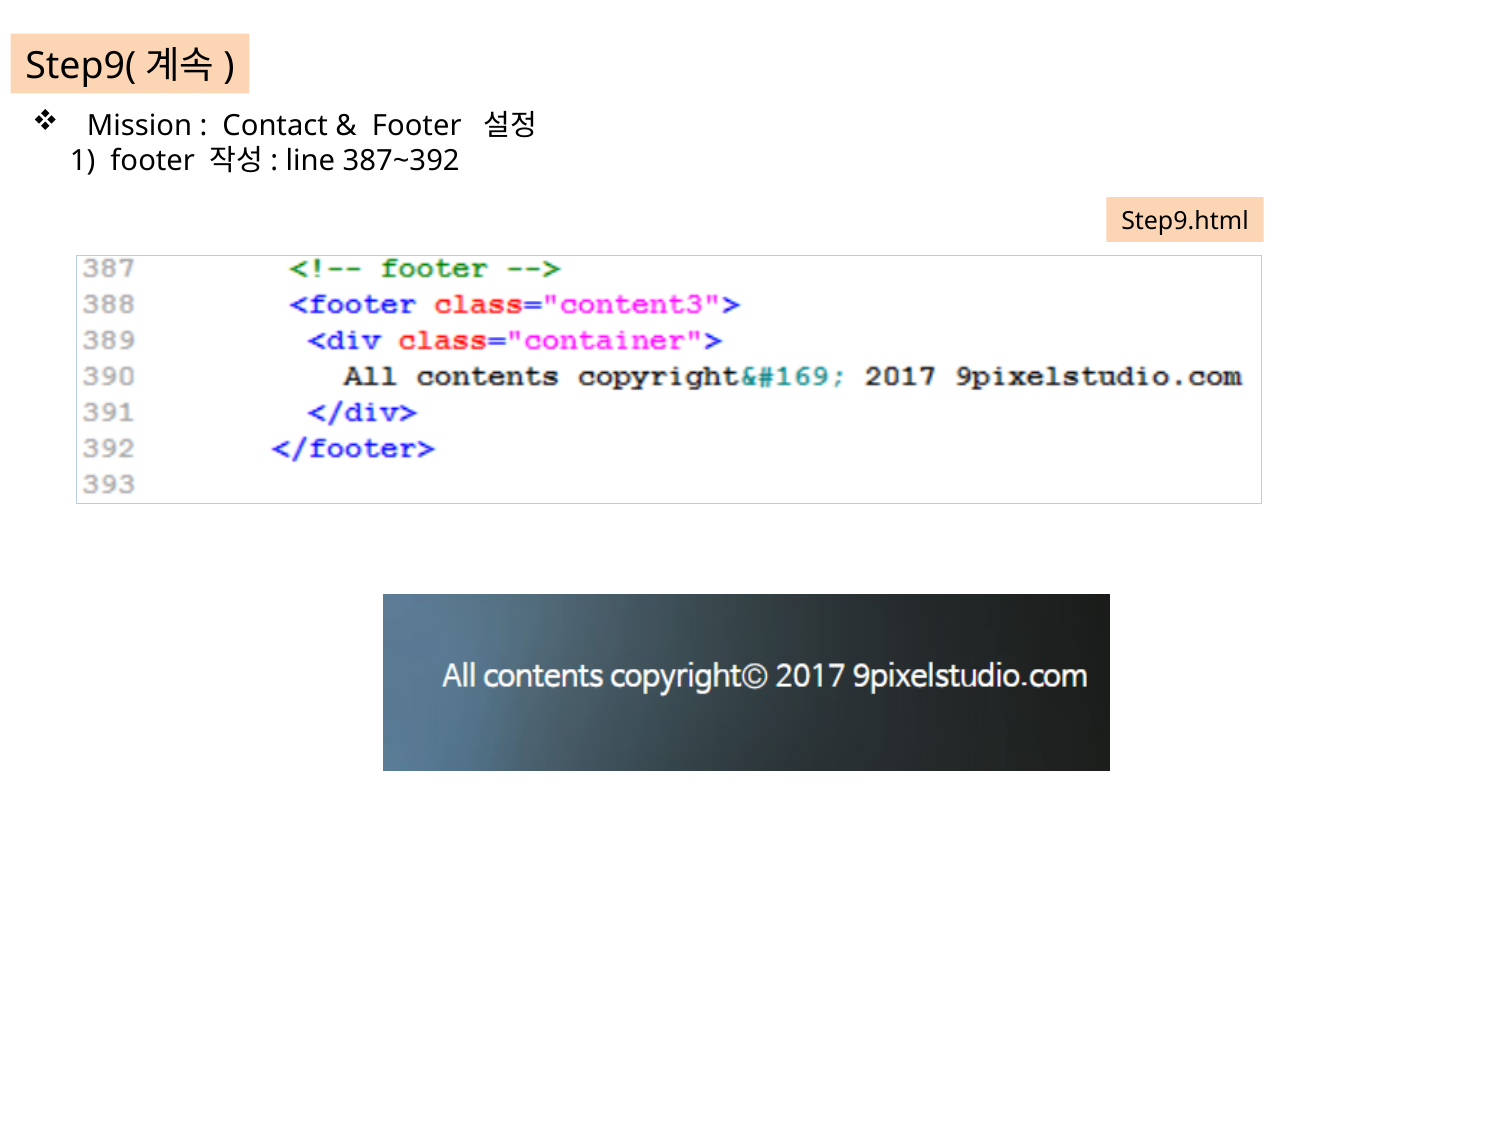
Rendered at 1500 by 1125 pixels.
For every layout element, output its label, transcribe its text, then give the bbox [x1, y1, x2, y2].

text_box Step9.html [1106, 197, 1264, 242]
picture [383, 594, 1110, 771]
text_box Step9(계속) [10, 33, 250, 94]
text_box Mission : Contact & Footer 설정 1) footer 작성: line 387~392 [17, 98, 1459, 184]
picture [76, 255, 1262, 504]
